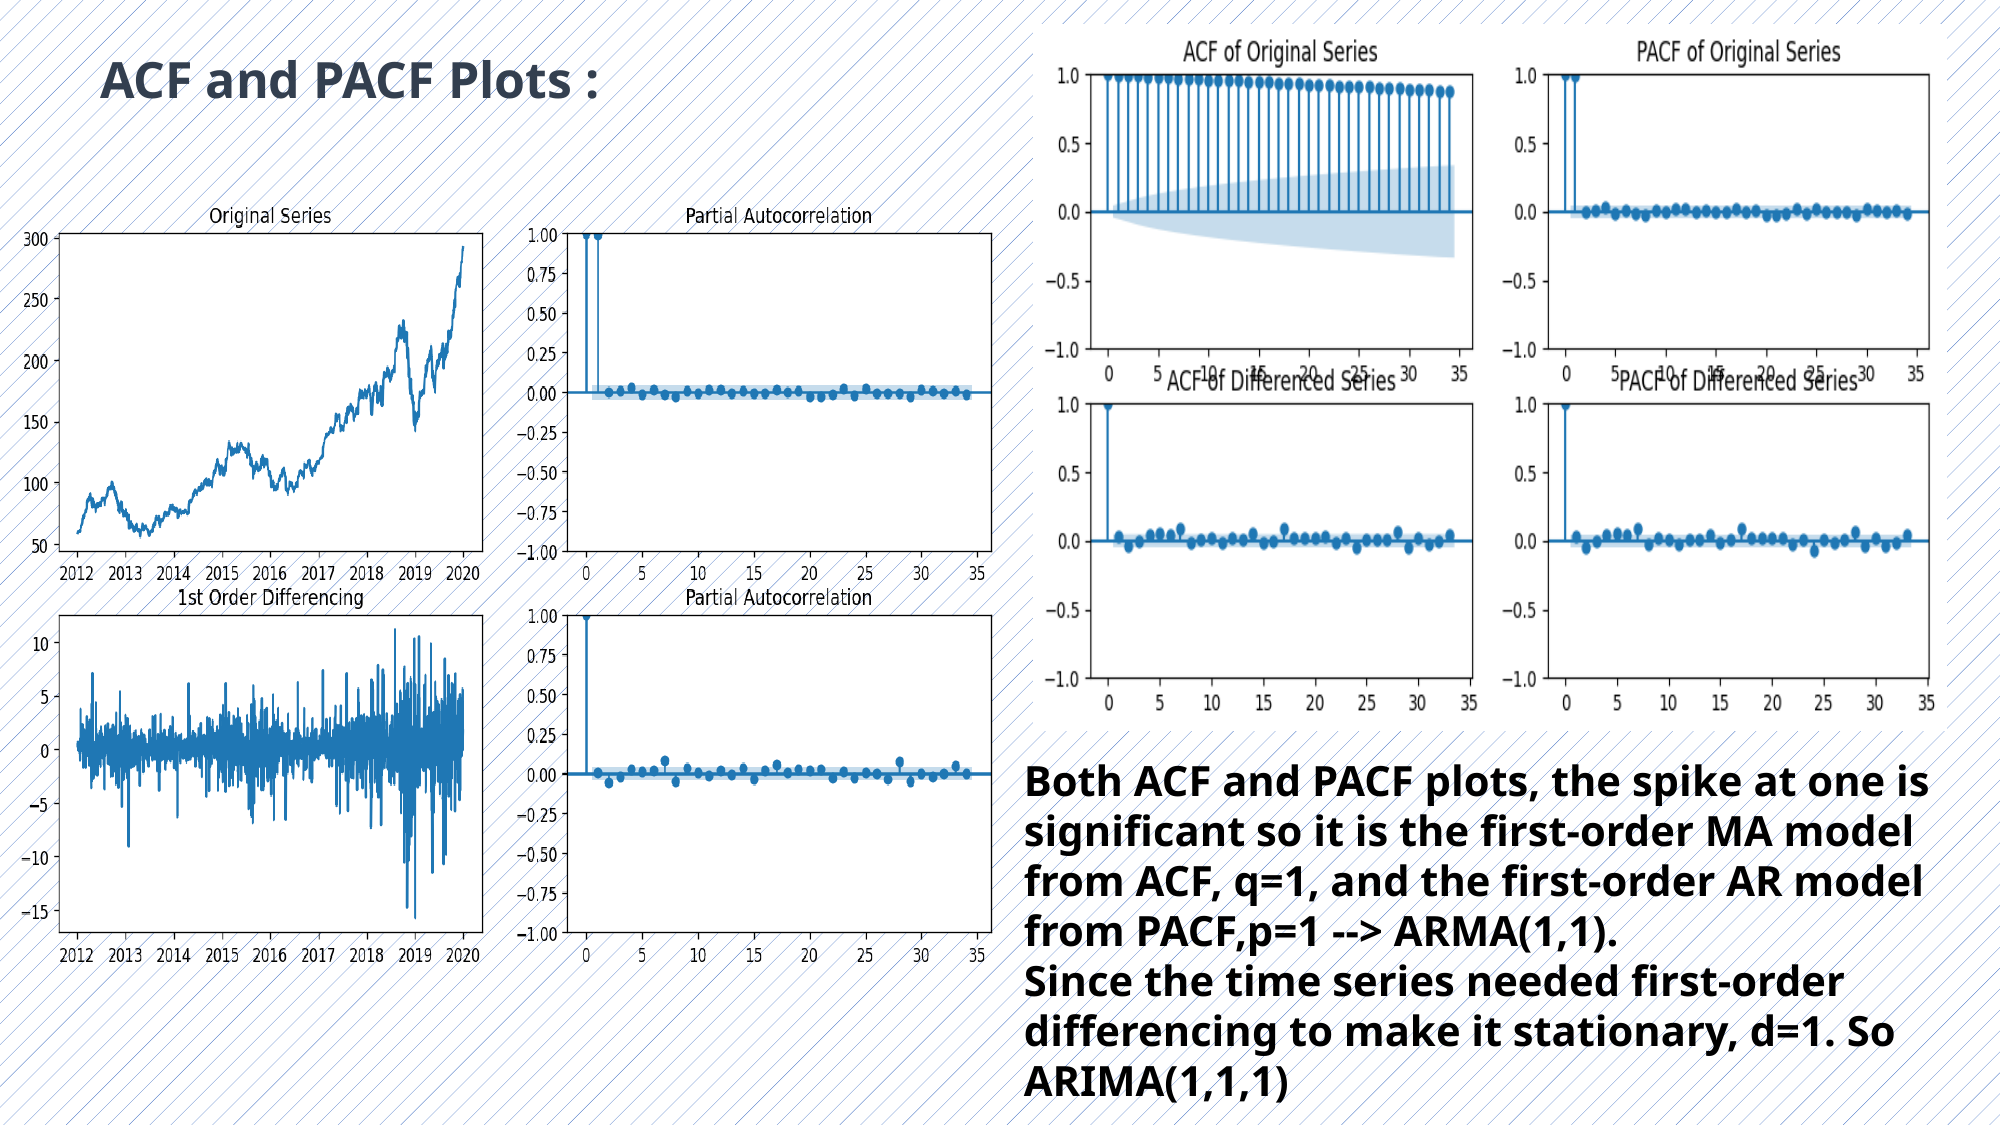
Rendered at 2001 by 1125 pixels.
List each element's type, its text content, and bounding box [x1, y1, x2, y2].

text_box Both ACF and PACF plots, the spike at one is significant so it is the first-order MA model from ACF, q=1, and the first-order AR model from PACF,p=1 --> ARMA(1,1). Since the time series needed first-order differencing to make it stationary, d=1. So ARIMA(1,1,1) [1009, 747, 1971, 1112]
picture [9, 194, 1000, 979]
picture [1033, 24, 1947, 731]
text_box ACF and PACF Plots : [85, 41, 1033, 116]
